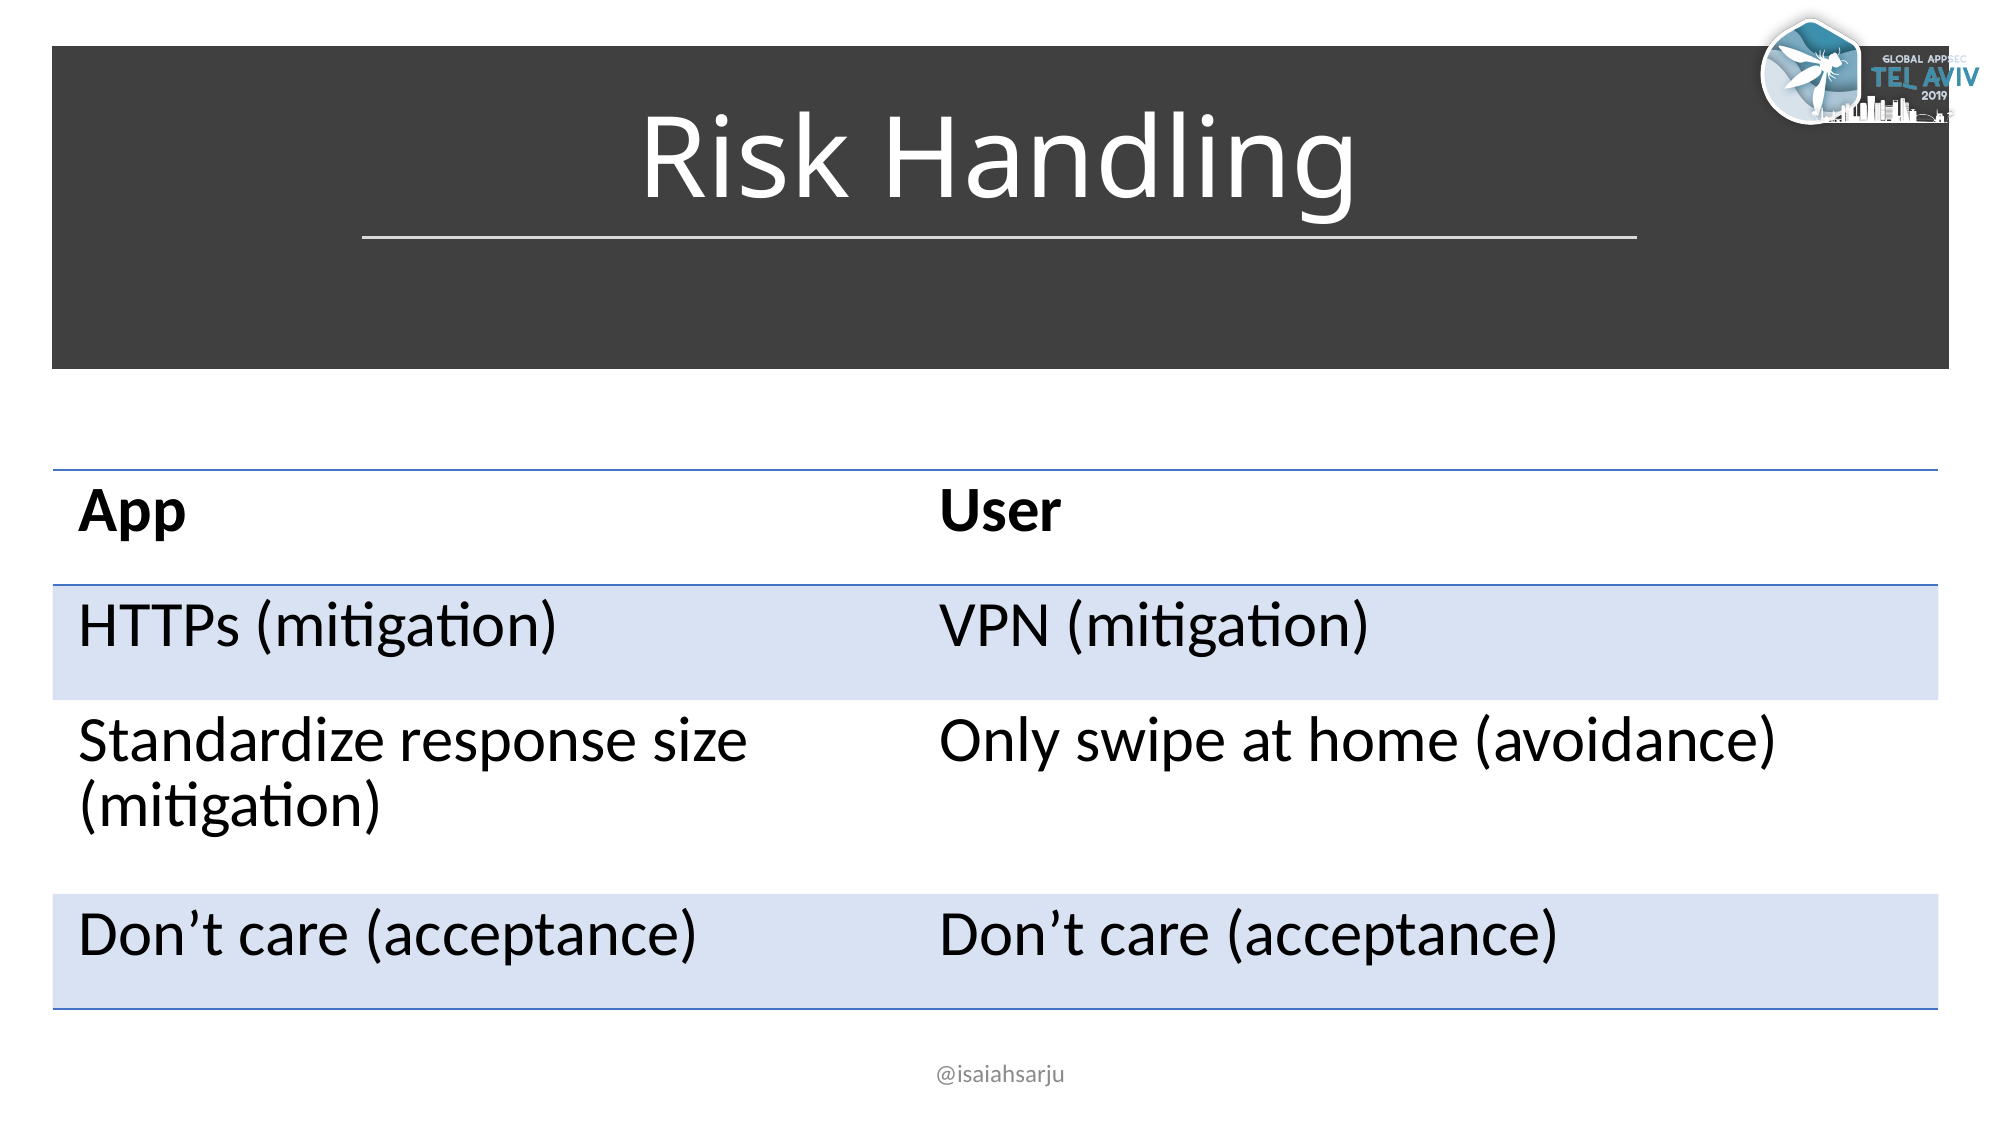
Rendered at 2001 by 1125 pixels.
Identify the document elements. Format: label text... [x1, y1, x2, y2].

table_cell Don’t care (acceptance) [914, 894, 1938, 1008]
picture [1746, 2, 2000, 137]
table_cell VPN (mitigation) [914, 586, 1938, 700]
table_cell Standardize response size (mitigation) [53, 700, 914, 894]
text_box [61, 55, 1939, 360]
footer @isaiahsarju [662, 1042, 1338, 1103]
table_cell HTTPs (mitigation) [53, 586, 914, 700]
table_header User [914, 471, 1938, 584]
table_cell Only swipe at home (avoidance) [914, 700, 1938, 894]
title Risk Handling [86, 76, 1914, 230]
table_cell Don’t care (acceptance) [53, 894, 914, 1008]
table_header App [53, 471, 914, 584]
